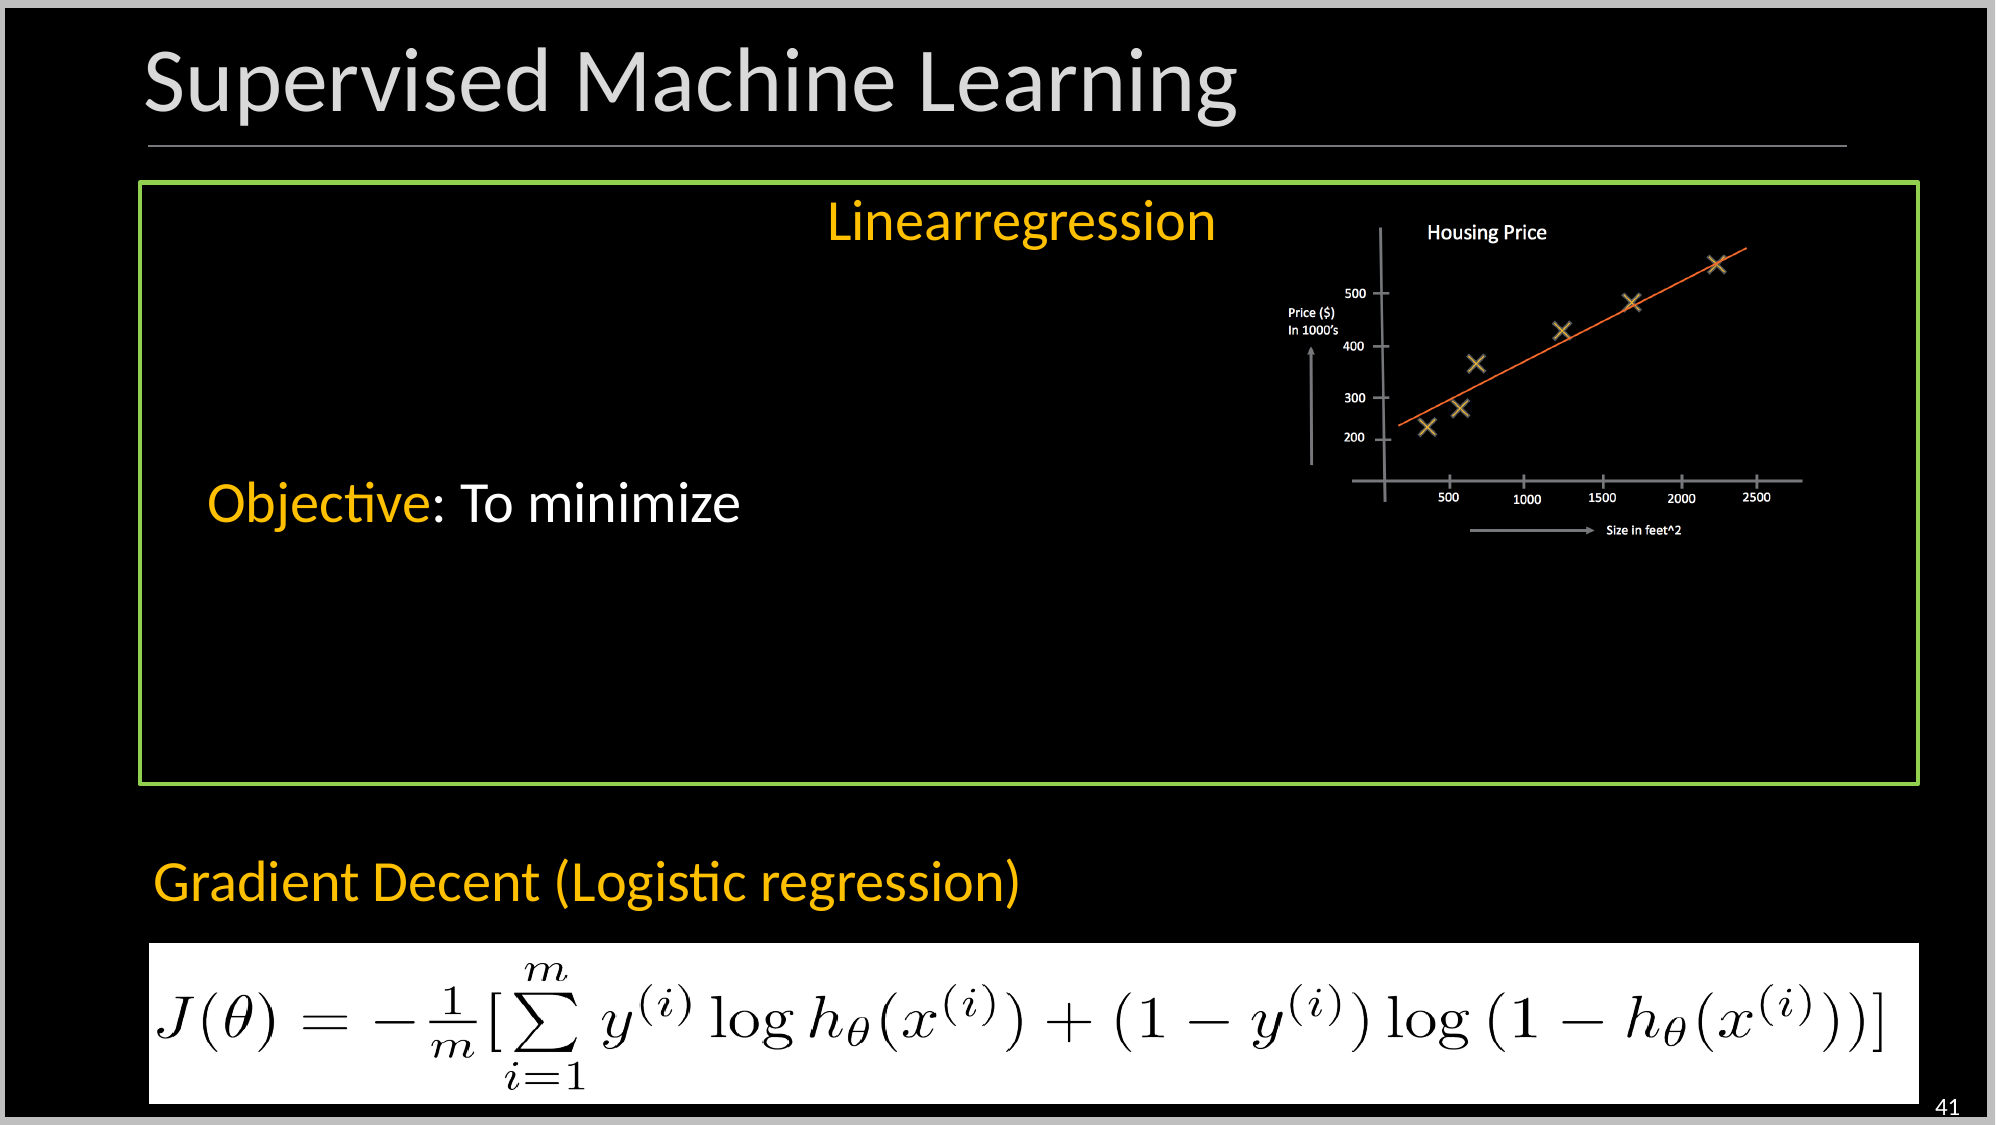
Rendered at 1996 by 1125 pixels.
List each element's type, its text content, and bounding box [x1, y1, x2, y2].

text_box [138, 180, 1920, 786]
text_box Gradient Decent (Logistic regression) [138, 836, 1098, 921]
picture [1287, 212, 1818, 538]
text_box Supervised Machine Learning [128, 0, 1260, 150]
picture [149, 943, 1919, 1104]
text_box Linearregression [812, 174, 1233, 260]
slide_number 41 [1510, 1074, 1976, 1125]
